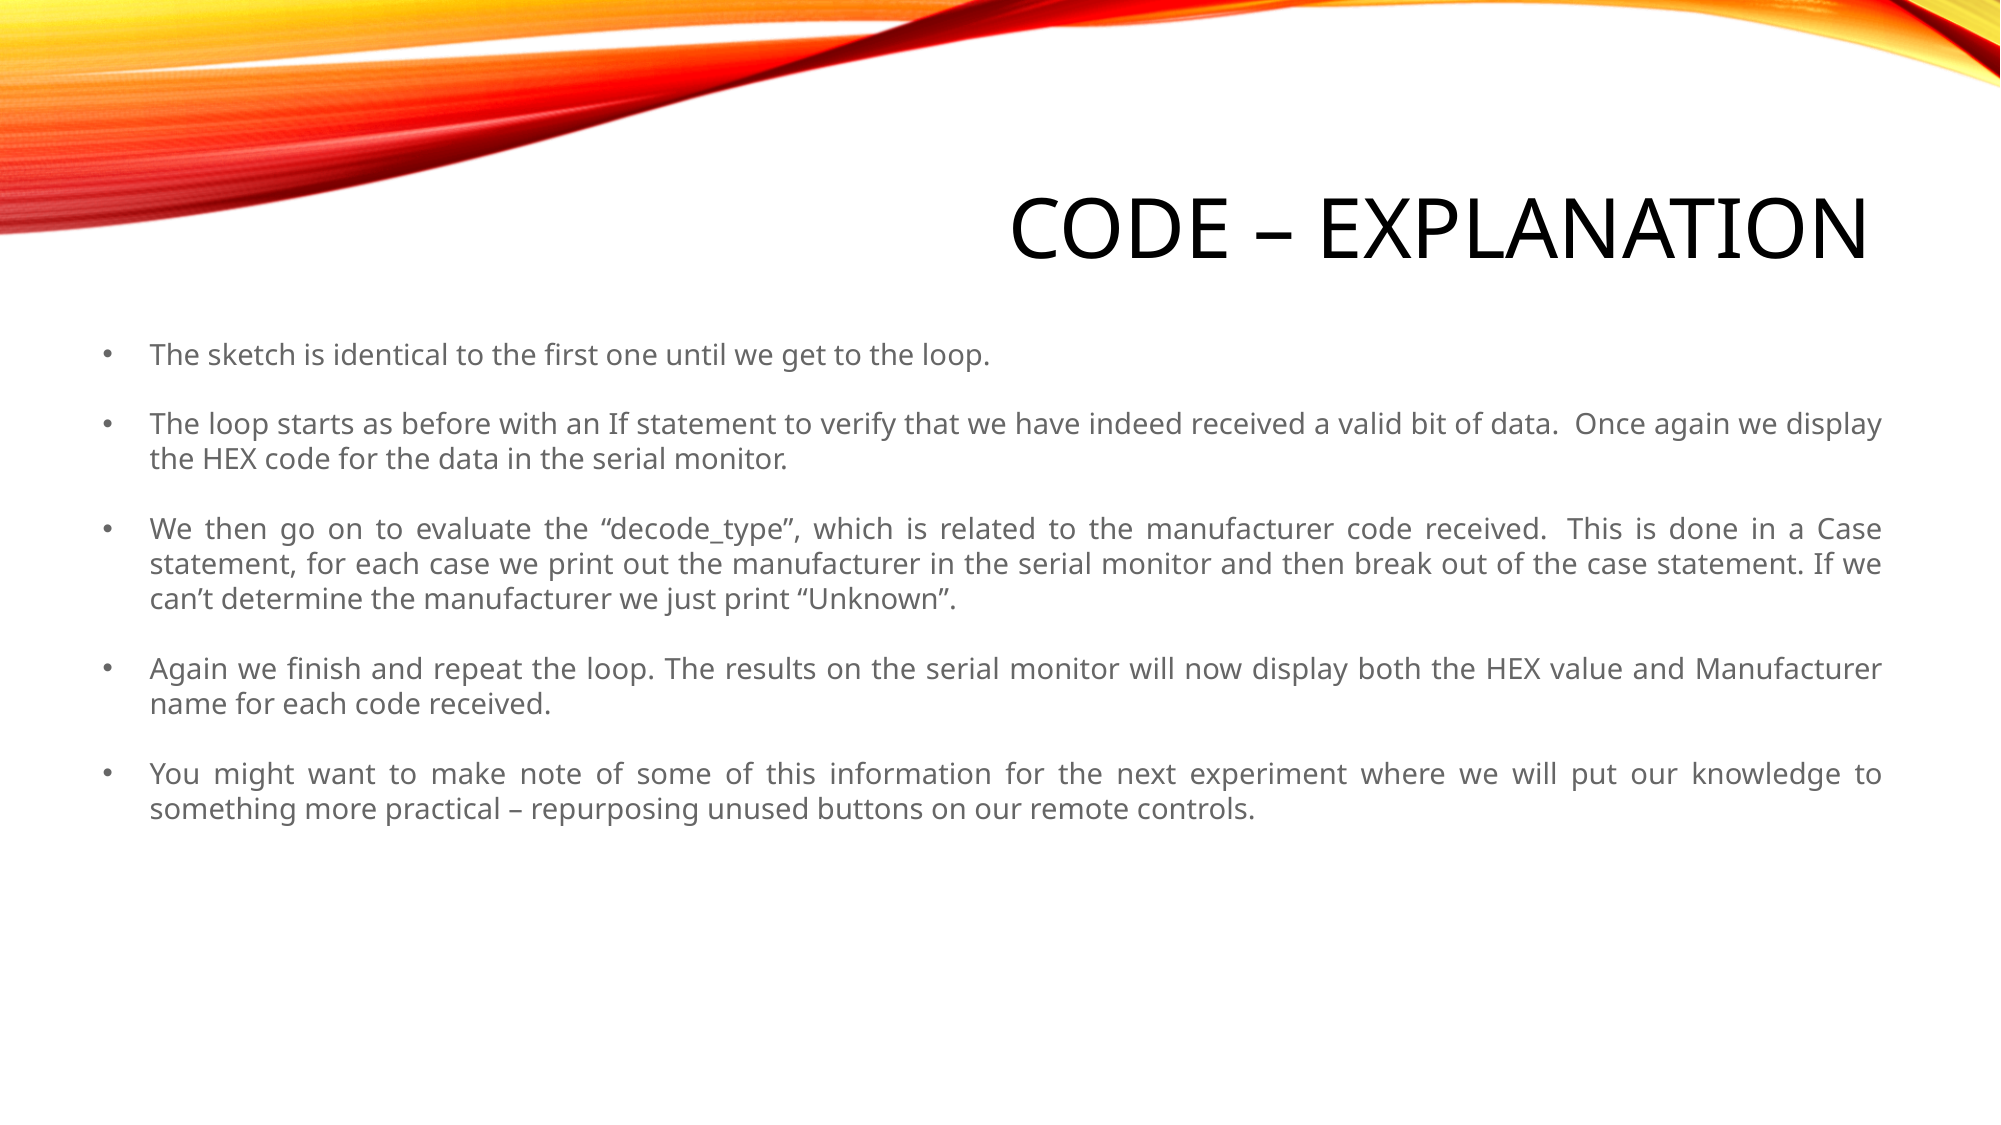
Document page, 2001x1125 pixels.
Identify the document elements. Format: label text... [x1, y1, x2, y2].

text_box The sketch is identical to the first one until we get to the loop. The loop starts as before with an If statement to verify that we have indeed received a valid bit of data. Once again we display the HEX code for the data in the serial monitor. We then go on to evaluate the “decode_type”, which is related to the manufacturer code received. This is done in a Case statement, for each case we print out the manufacturer in the serial monitor and then break out of the case statement. If we can’t determine the manufacturer we just print “Unknown”. Again we finish and repeat the loop. The results on the serial monitor will now display both the HEX value and Manufacturer name for each code received. You might want to make note of some of this information for the next experiment where we will put our knowledge to something more practical – repurposing unused buttons on our remote controls. [87, 328, 1899, 833]
picture [0, 0, 2000, 237]
title Code – Explanation [474, 125, 1888, 328]
